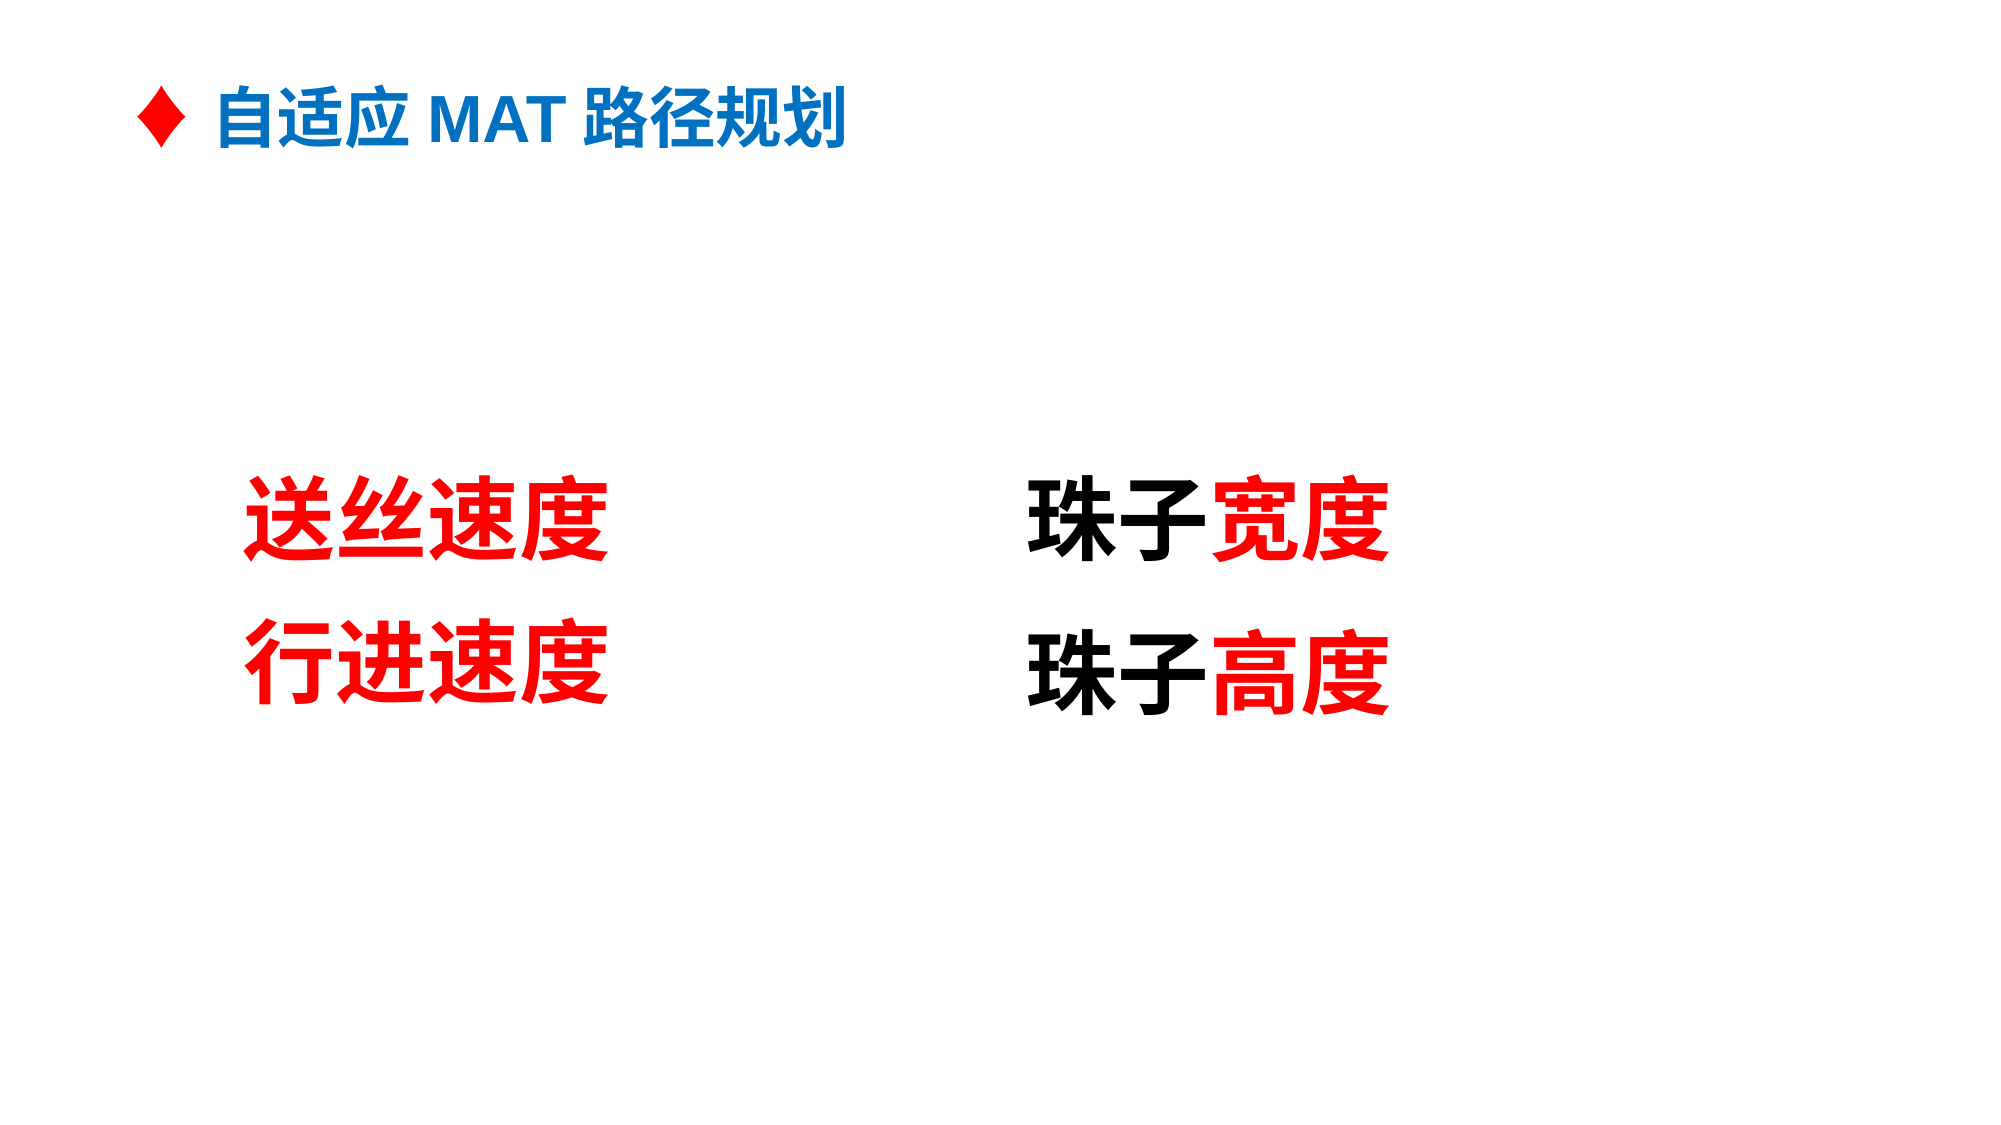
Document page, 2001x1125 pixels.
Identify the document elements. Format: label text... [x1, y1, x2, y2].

text_box ♦自适应MAT路径规划 [113, 68, 1603, 164]
text_box 送丝速度 行进速度 [229, 421, 1010, 723]
text_box 珠子宽度 珠子高度 [1010, 410, 1833, 734]
